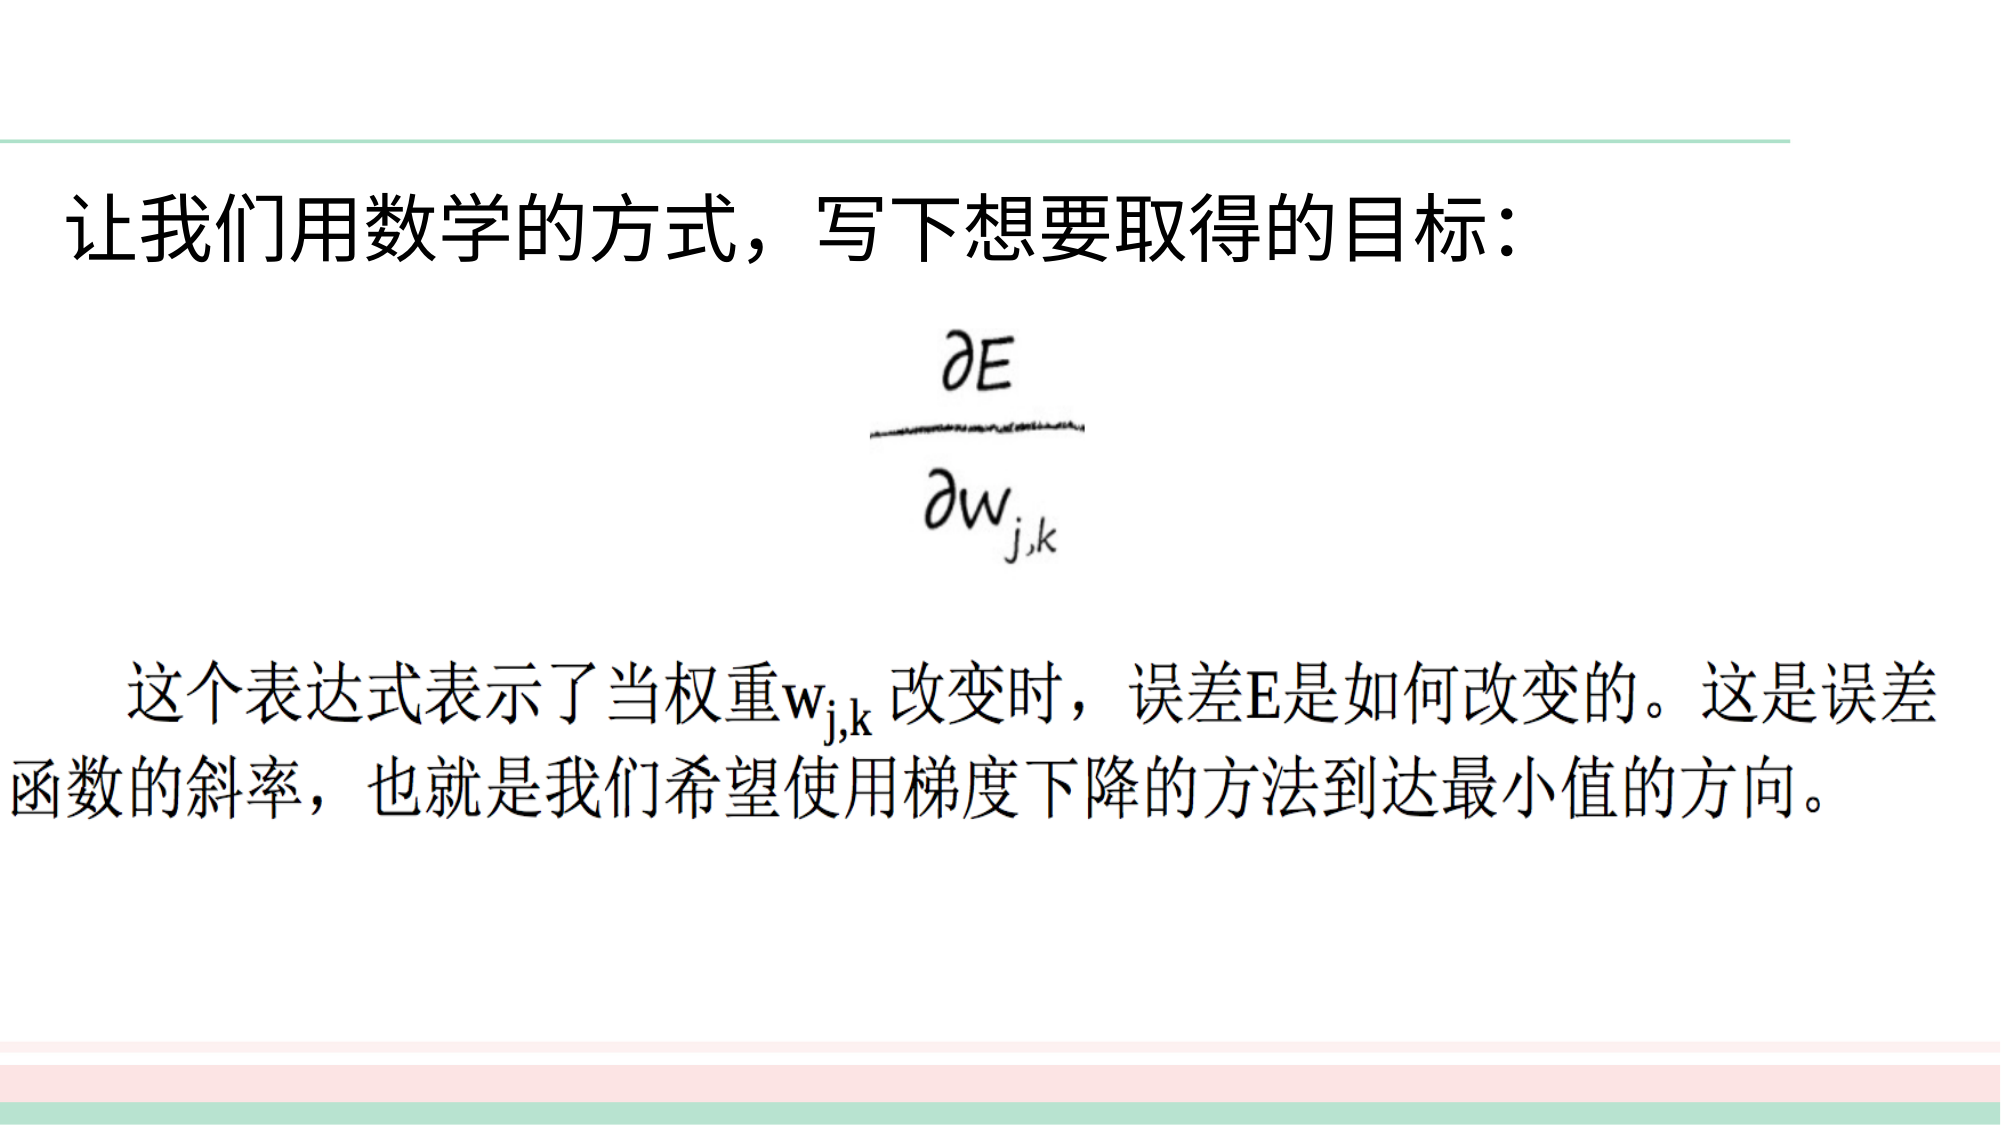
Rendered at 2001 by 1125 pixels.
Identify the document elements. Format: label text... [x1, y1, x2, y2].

picture [0, 0, 2001, 1125]
text_box 让我们用数学的方式，写下想要取得的目标： [48, 173, 1579, 279]
